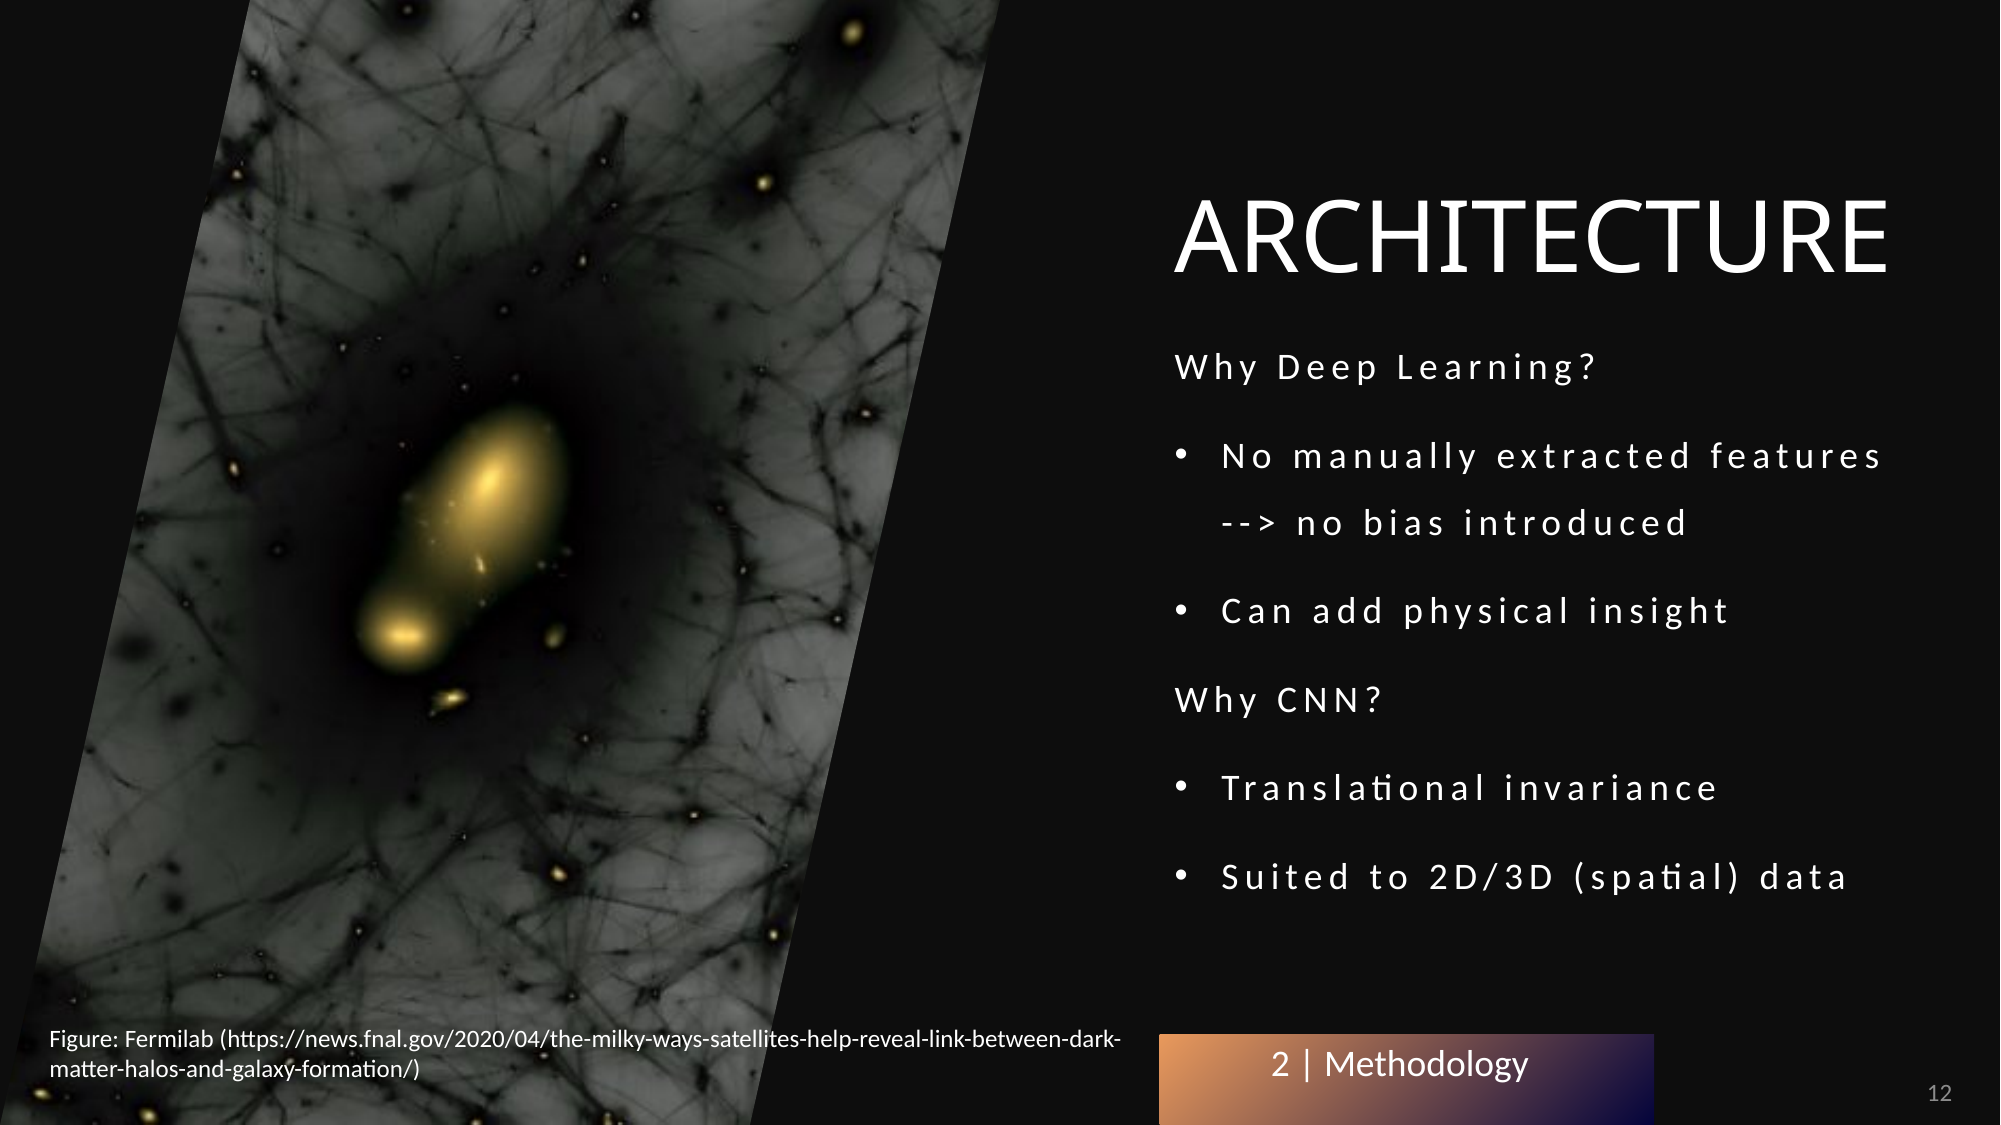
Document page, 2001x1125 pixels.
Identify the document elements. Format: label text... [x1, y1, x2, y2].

list Why Deep Learning? No manually extracted features --> no bias introduced Can add physical insight Why CNN? Translational invariance Suited to 2D/3D (spatial) data [1159, 312, 1931, 1059]
picture [0, 0, 1000, 1125]
text_box Figure: Fermilab (https://news.fnal.gov/2020/04/the-milky-ways-satellites-help-reveal-link-between-dark-matter-halos-and-galaxy-formation/) [1000, 1015, 1143, 1091]
slide_number 12 [1894, 1061, 1968, 1121]
footer 2 | Methodology [1143, 1031, 1738, 1091]
title Architecture [1159, 105, 1955, 341]
